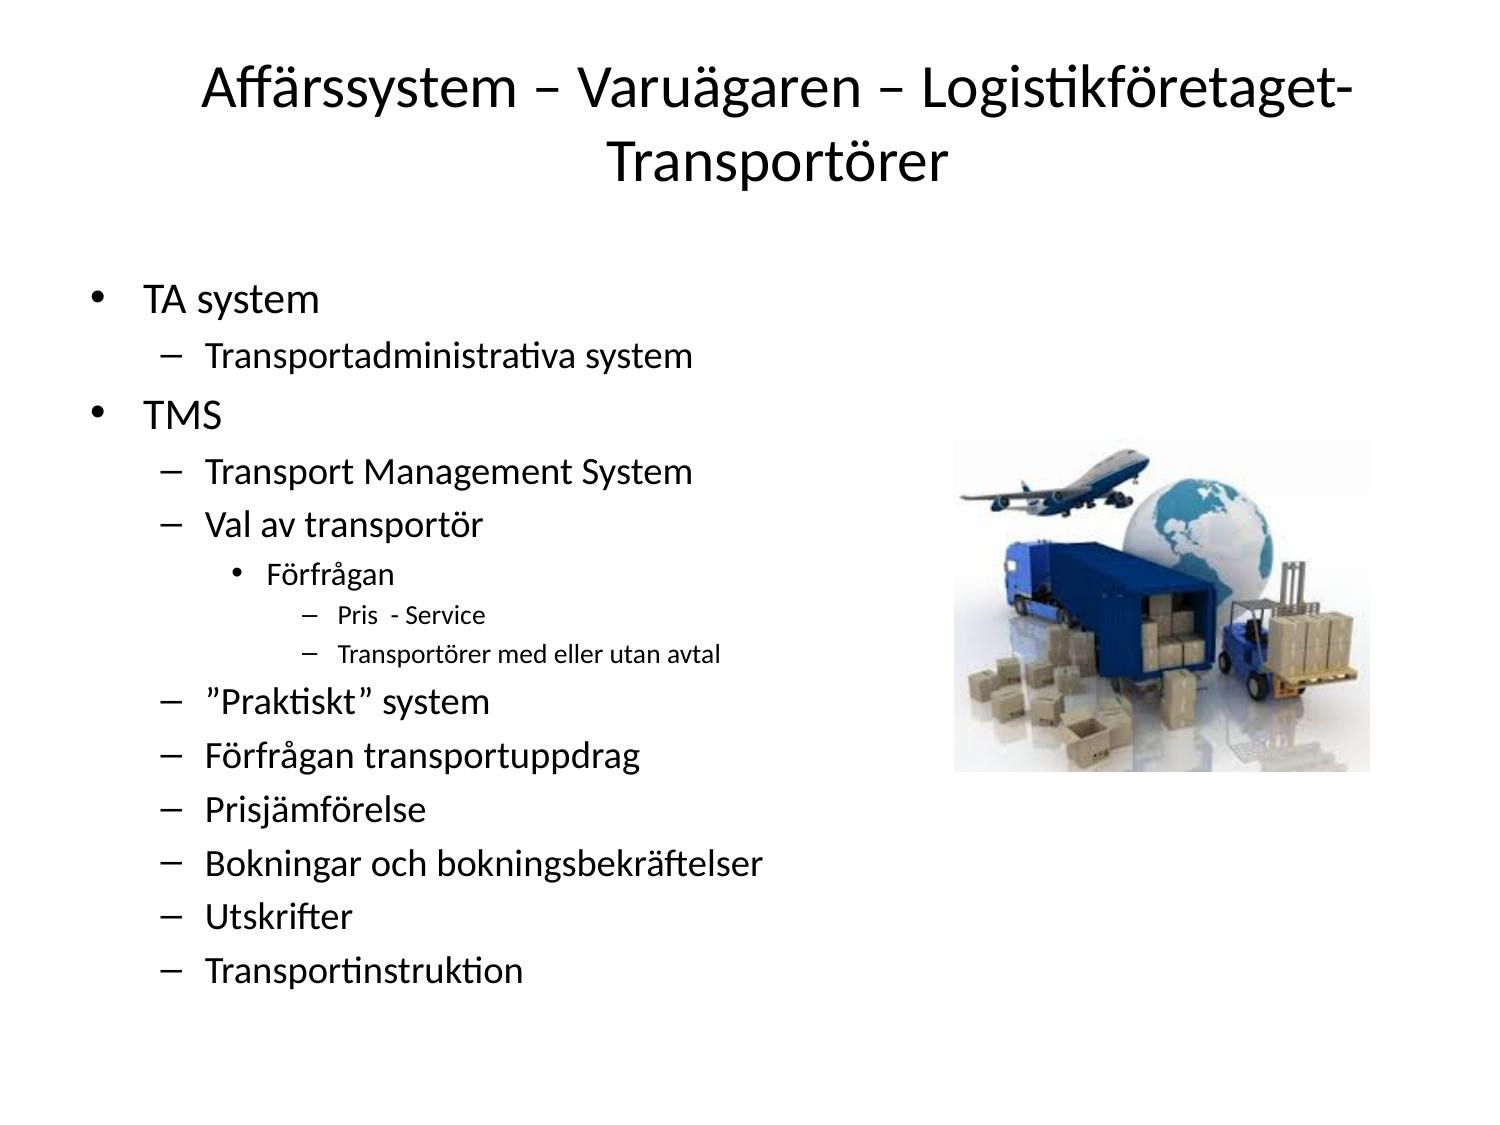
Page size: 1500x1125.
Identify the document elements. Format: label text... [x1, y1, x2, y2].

list TA system Transportadministrativa system TMS Transport Management System Val av transportör Förfrågan Pris - Service Transportörer med eller utan avtal ”Praktiskt” system Förfrågan transportuppdrag Prisjämförelse Bokningar och bokningsbekräftelser Utskrifter Transportinstruktion [75, 262, 1425, 1005]
title Affärssystem – Varuägaren – Logistikföretaget- Transportörer [131, 38, 1426, 202]
picture [954, 439, 1370, 773]
